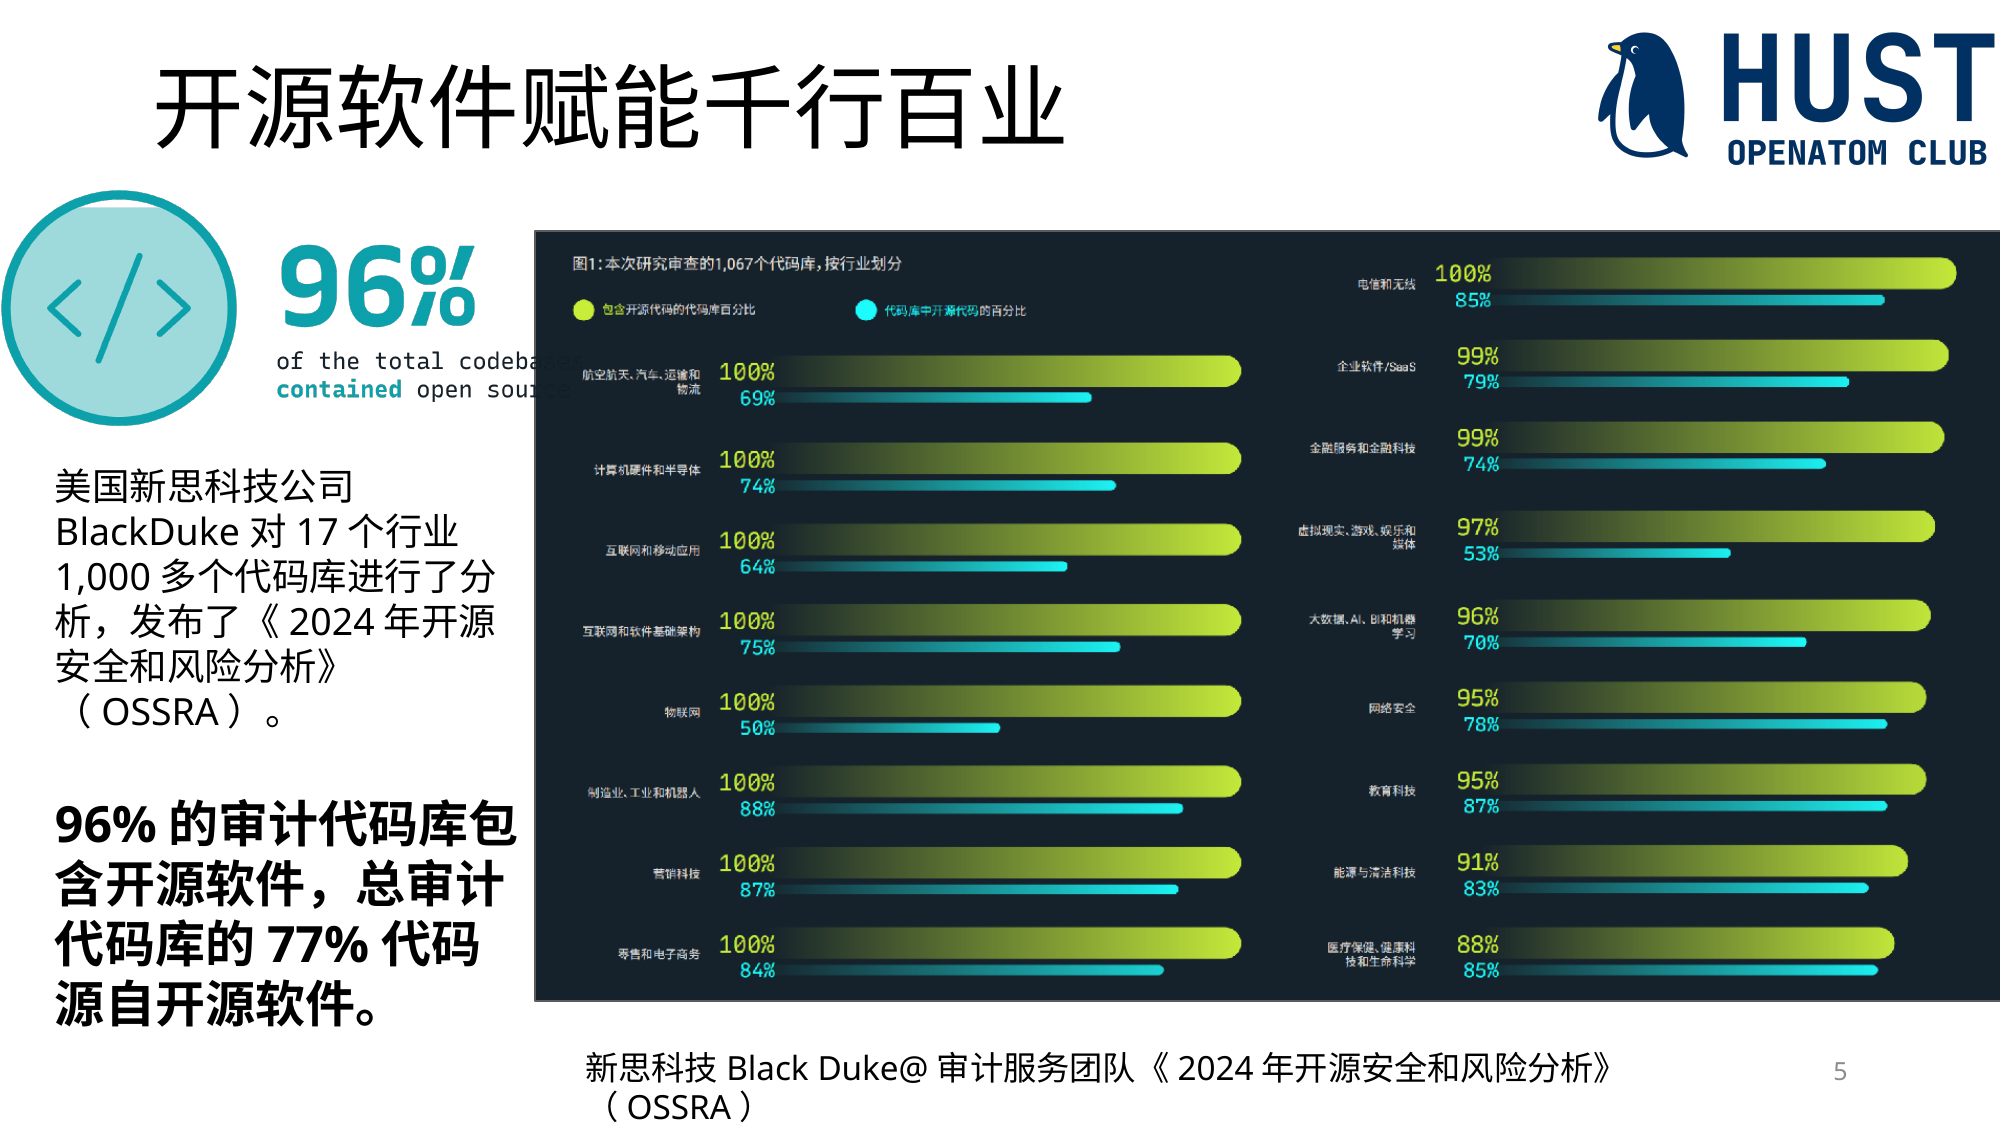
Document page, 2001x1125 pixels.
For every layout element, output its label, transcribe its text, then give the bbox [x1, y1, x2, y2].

slide_number 5 [1741, 1042, 1863, 1103]
title 开源软件赋能千行百业 [137, 23, 1863, 201]
picture [1593, 0, 2000, 175]
text_box 新思科技Black Duke@审计服务团队《2024年开源安全和风险分析》（OSSRA） [570, 1039, 1741, 1125]
picture [0, 190, 2000, 1000]
text_box 美国新思科技公司BlackDuke对17个行业1,000多个代码库进行了分析，发布了《2024年开源安全和风险分析》（OSSRA）。 96%的审计代码库包含开源软件，总审计代码库的77%代码源自开源软件。 [40, 455, 537, 1041]
